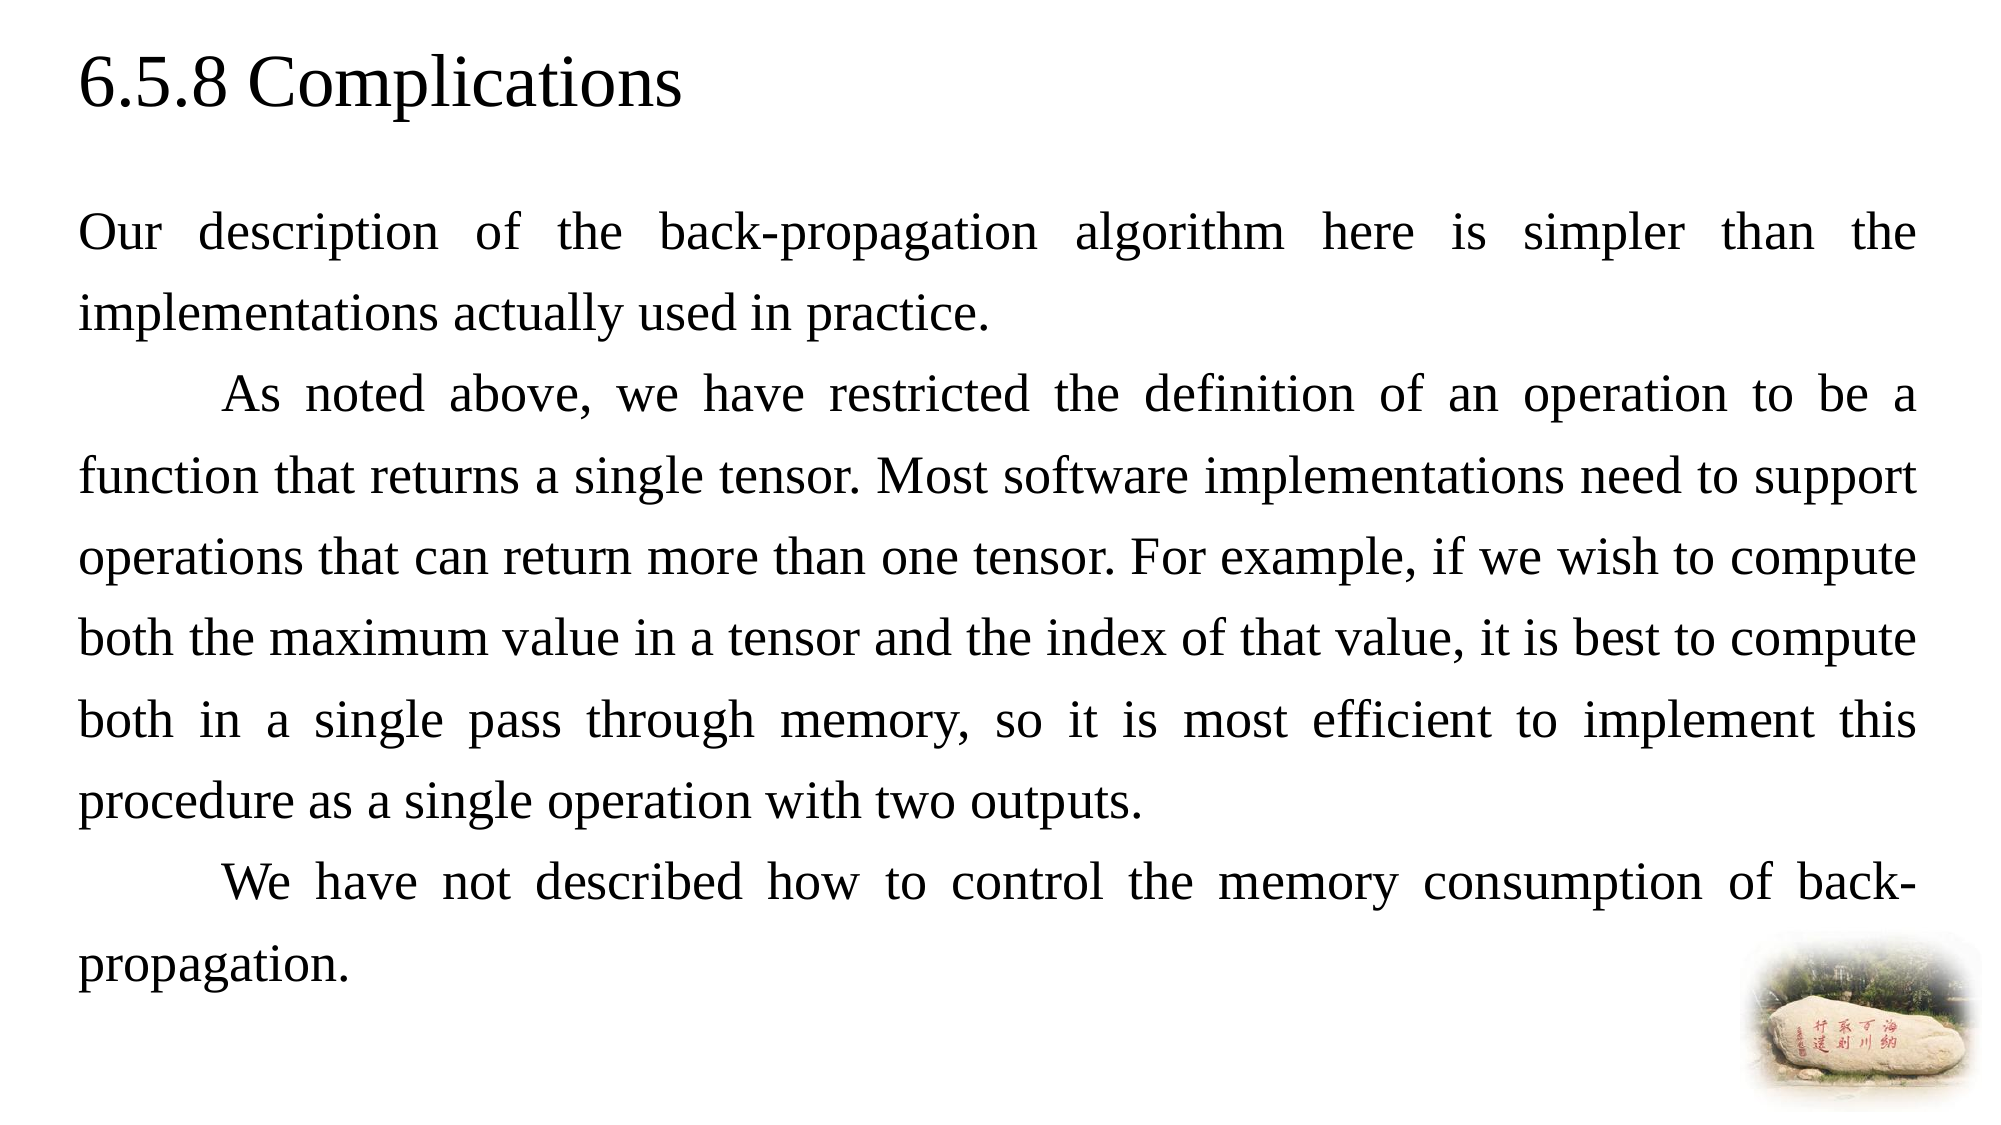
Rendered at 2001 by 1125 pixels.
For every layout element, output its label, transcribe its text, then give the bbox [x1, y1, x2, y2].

title 6.5.8 Complications [63, 21, 1936, 142]
list Our description of the back-propagation algorithm here is simpler than the implementations actually used in practice. As noted above, we have restricted the definition of an operation to be a function that returns a single tensor. Most software implementations need to support operations that can return more than one tensor. For example, if we wish to compute both the maximum value in a tensor and the index of that value, it is best to compute both in a single pass through memory, so it is most efficient to implement this procedure as a single operation with two outputs. We have not described how to control the memory consumption of back-propagation. [63, 171, 1936, 1014]
picture [1740, 927, 1985, 1112]
